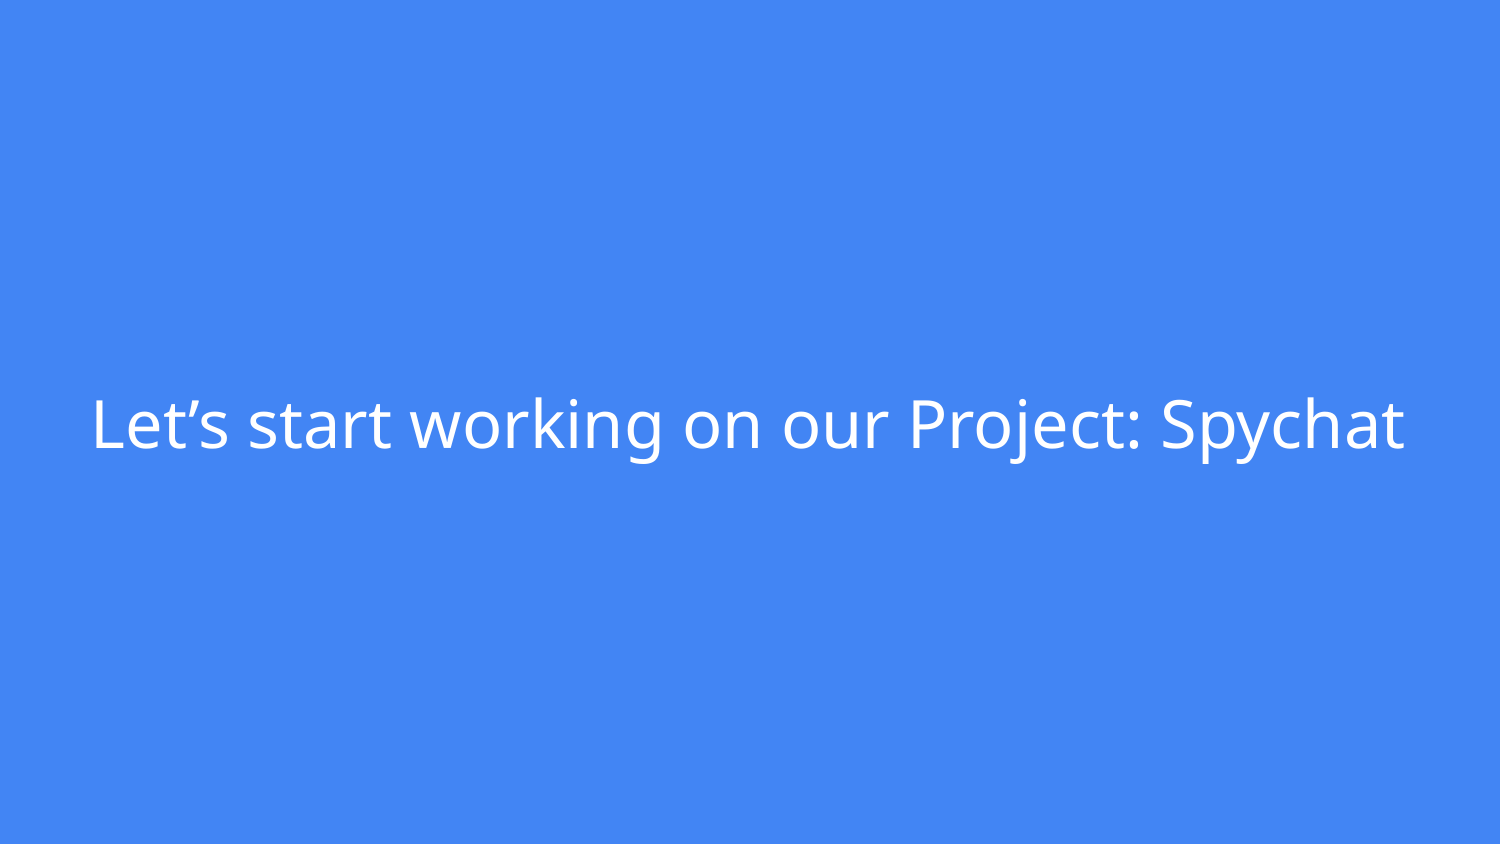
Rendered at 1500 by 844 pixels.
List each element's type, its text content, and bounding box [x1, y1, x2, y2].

title Let’s start working on our Project: Spychat [75, 338, 1425, 505]
